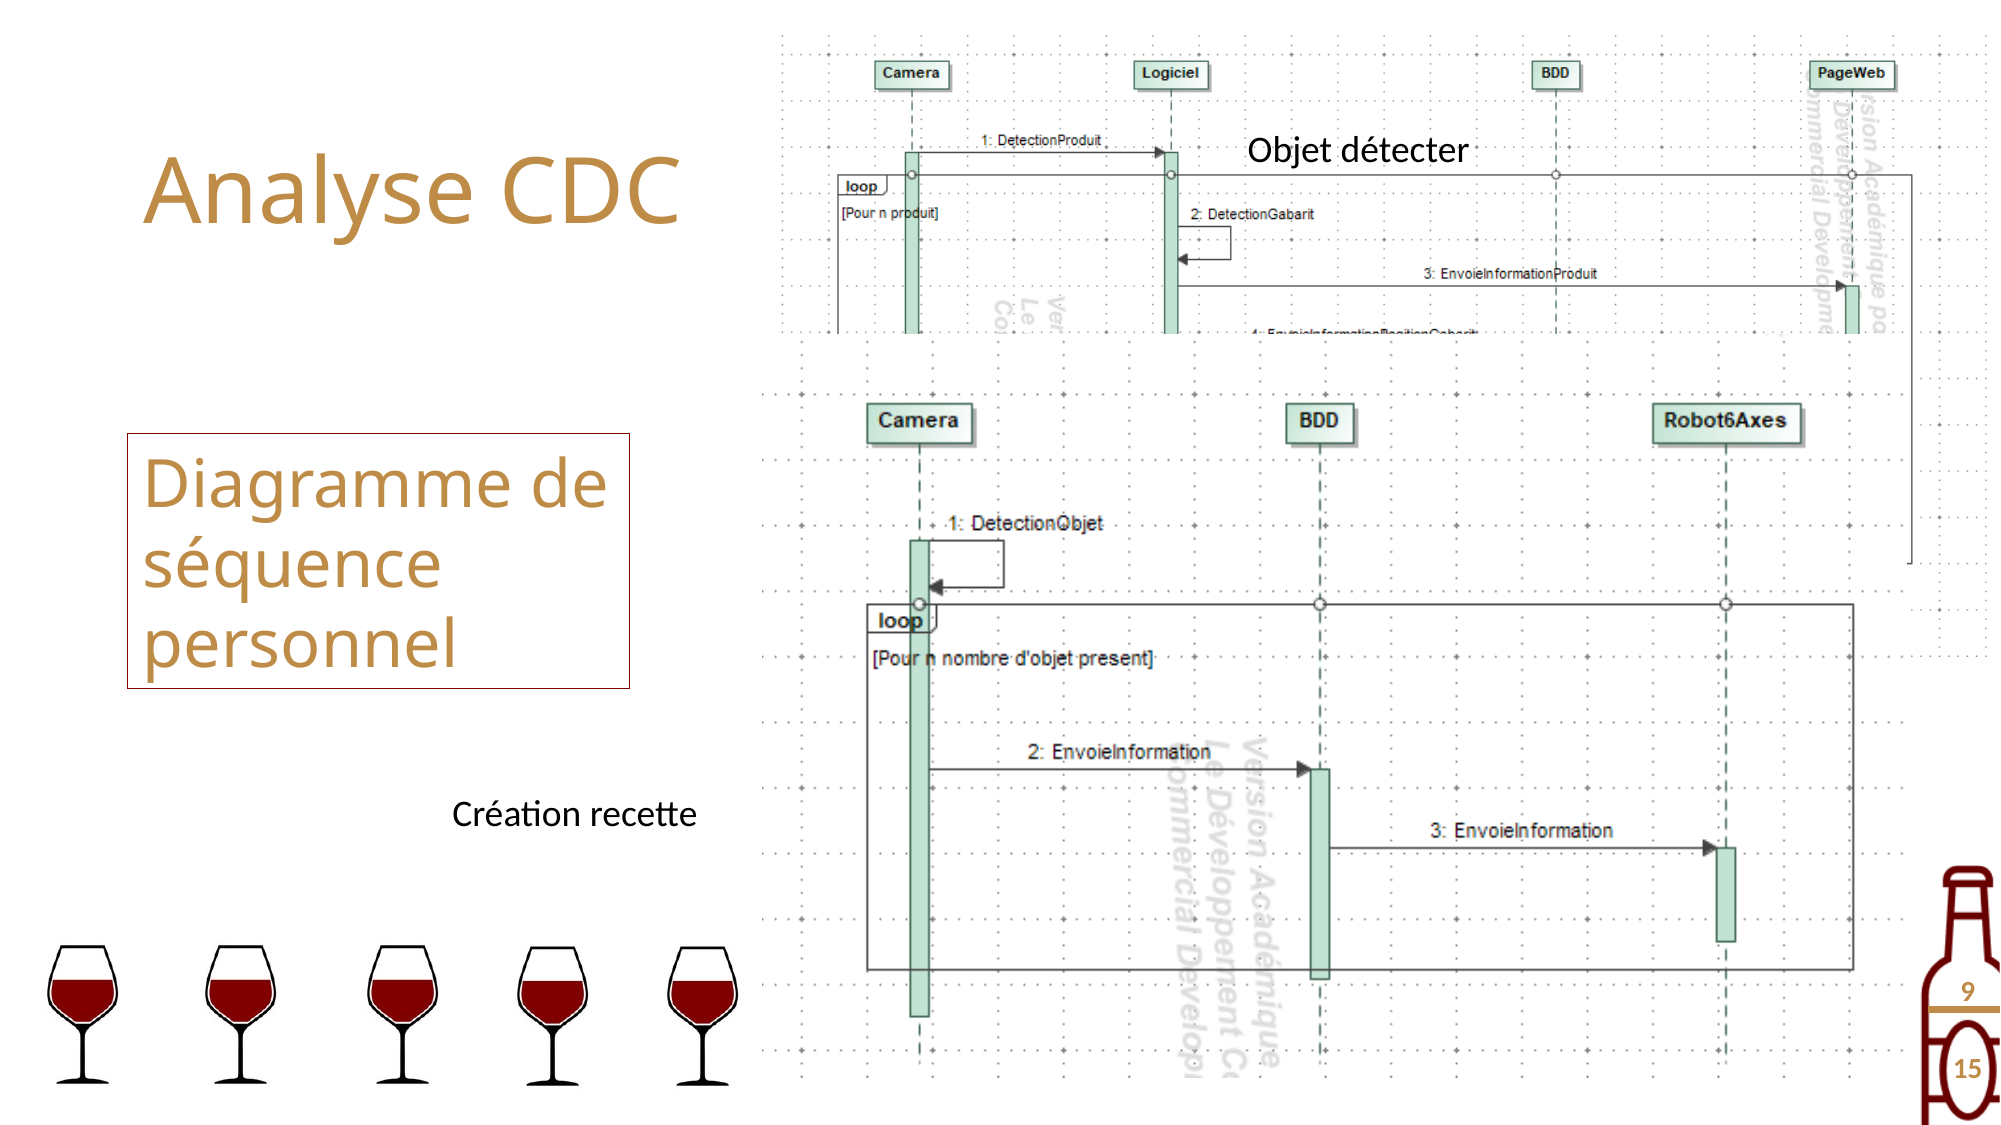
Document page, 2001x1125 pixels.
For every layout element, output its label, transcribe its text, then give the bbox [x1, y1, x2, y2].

text_box Diagramme de séquence personnel [127, 433, 630, 689]
picture [41, 933, 128, 1098]
text_box Création recette [371, 781, 762, 842]
picture [361, 933, 448, 1098]
text_box Analyse CDC [128, 84, 763, 303]
picture [762, 29, 2000, 1125]
picture [198, 933, 286, 1098]
picture [511, 935, 598, 1099]
picture [661, 935, 748, 1099]
